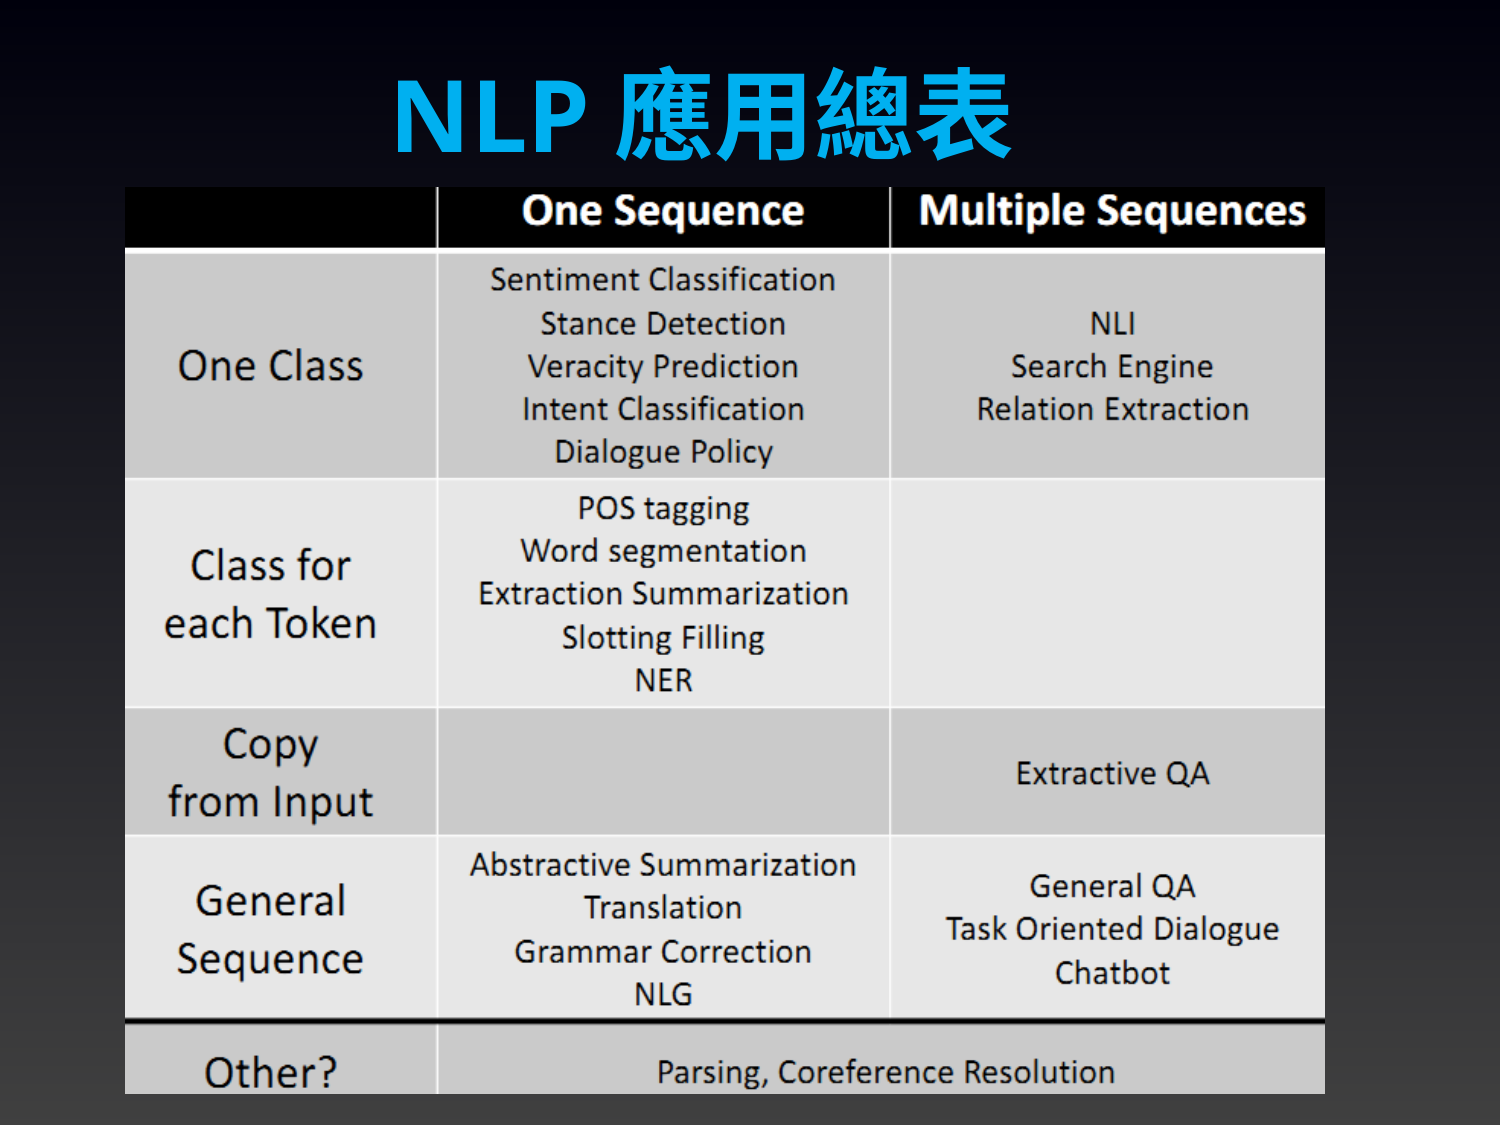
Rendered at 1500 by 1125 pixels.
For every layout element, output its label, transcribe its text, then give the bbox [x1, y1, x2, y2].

picture [124, 187, 1326, 1094]
text_box NLP應用總表 [374, 49, 1138, 185]
